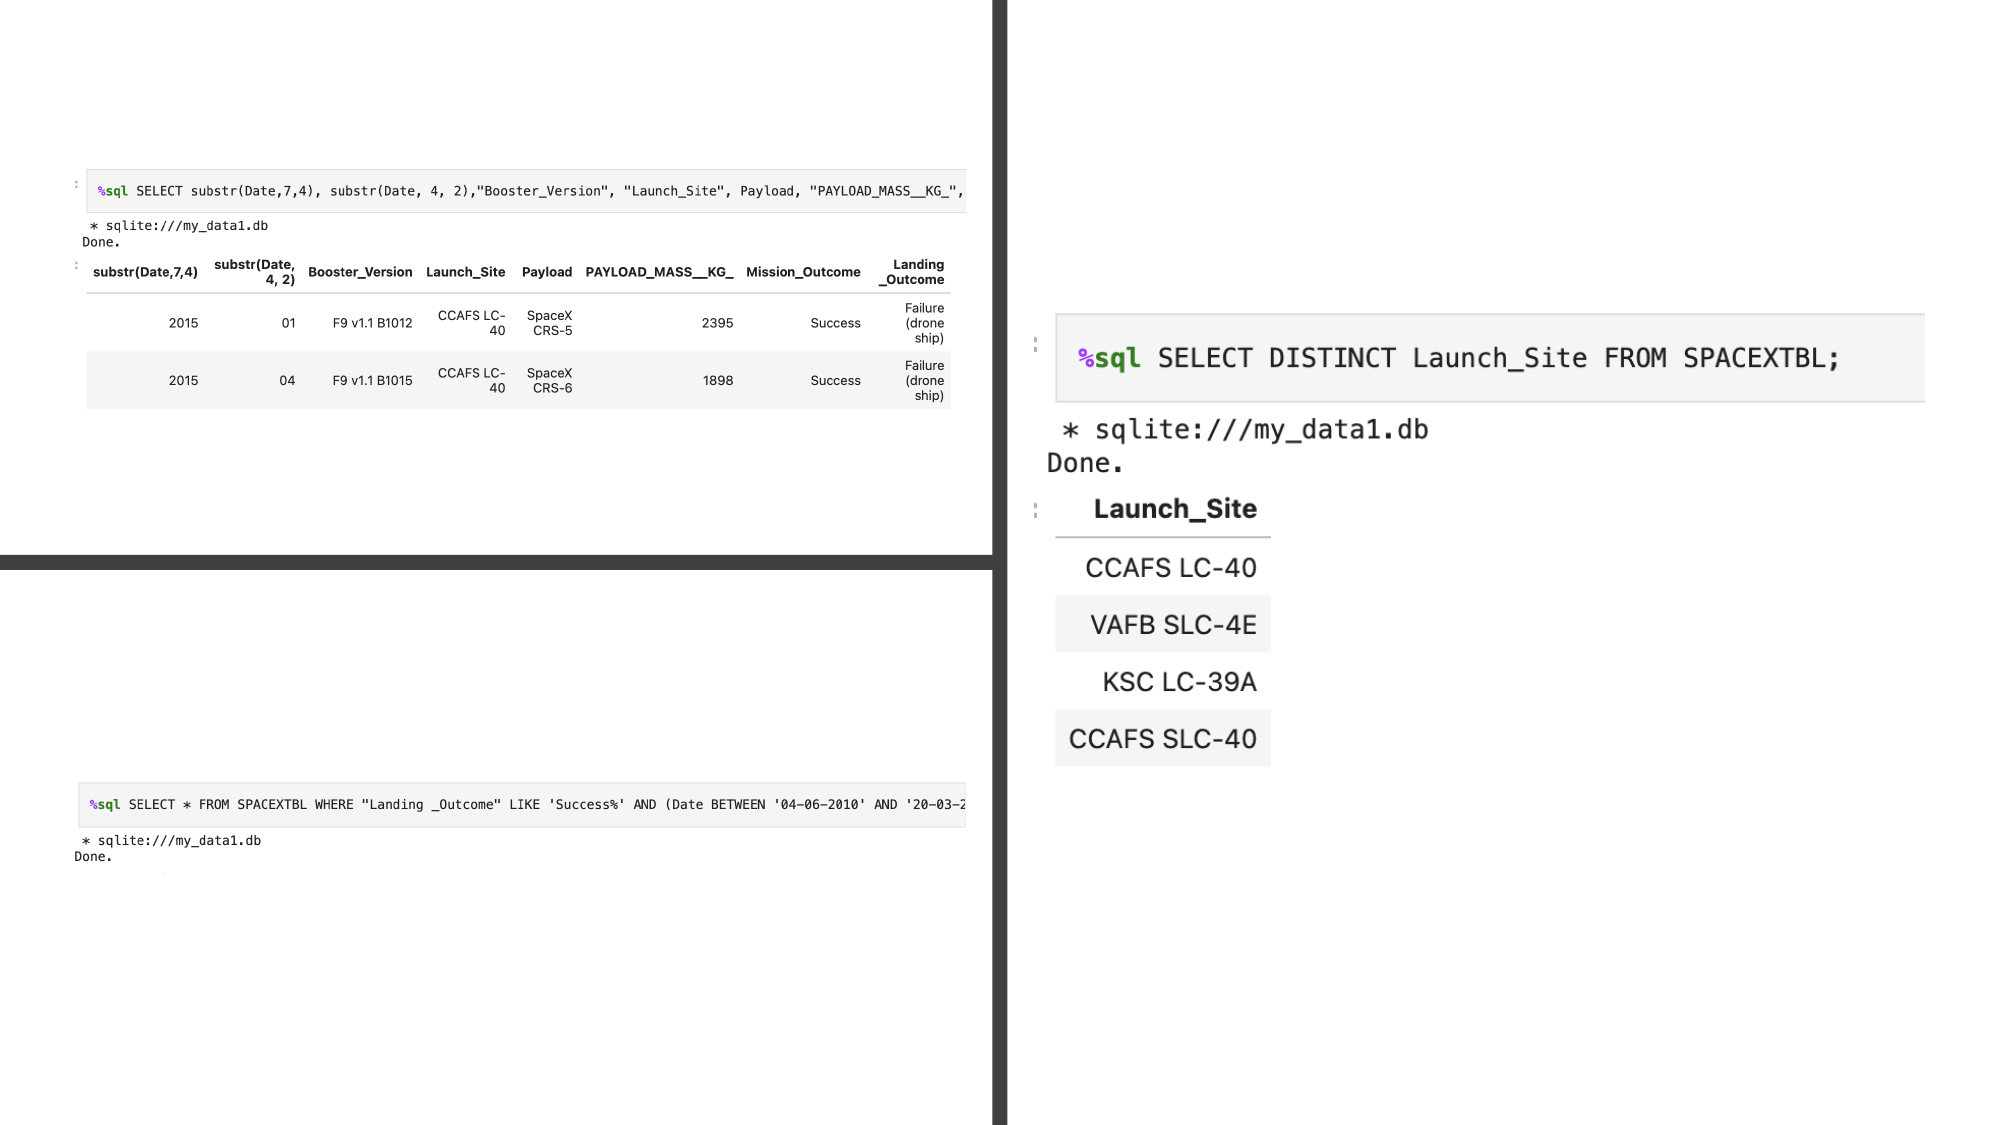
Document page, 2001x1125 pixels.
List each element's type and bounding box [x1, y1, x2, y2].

text_box [0, 554, 1006, 571]
text_box [991, 0, 1008, 1125]
picture [74, 154, 966, 428]
picture [74, 770, 966, 874]
picture [1034, 303, 1925, 798]
